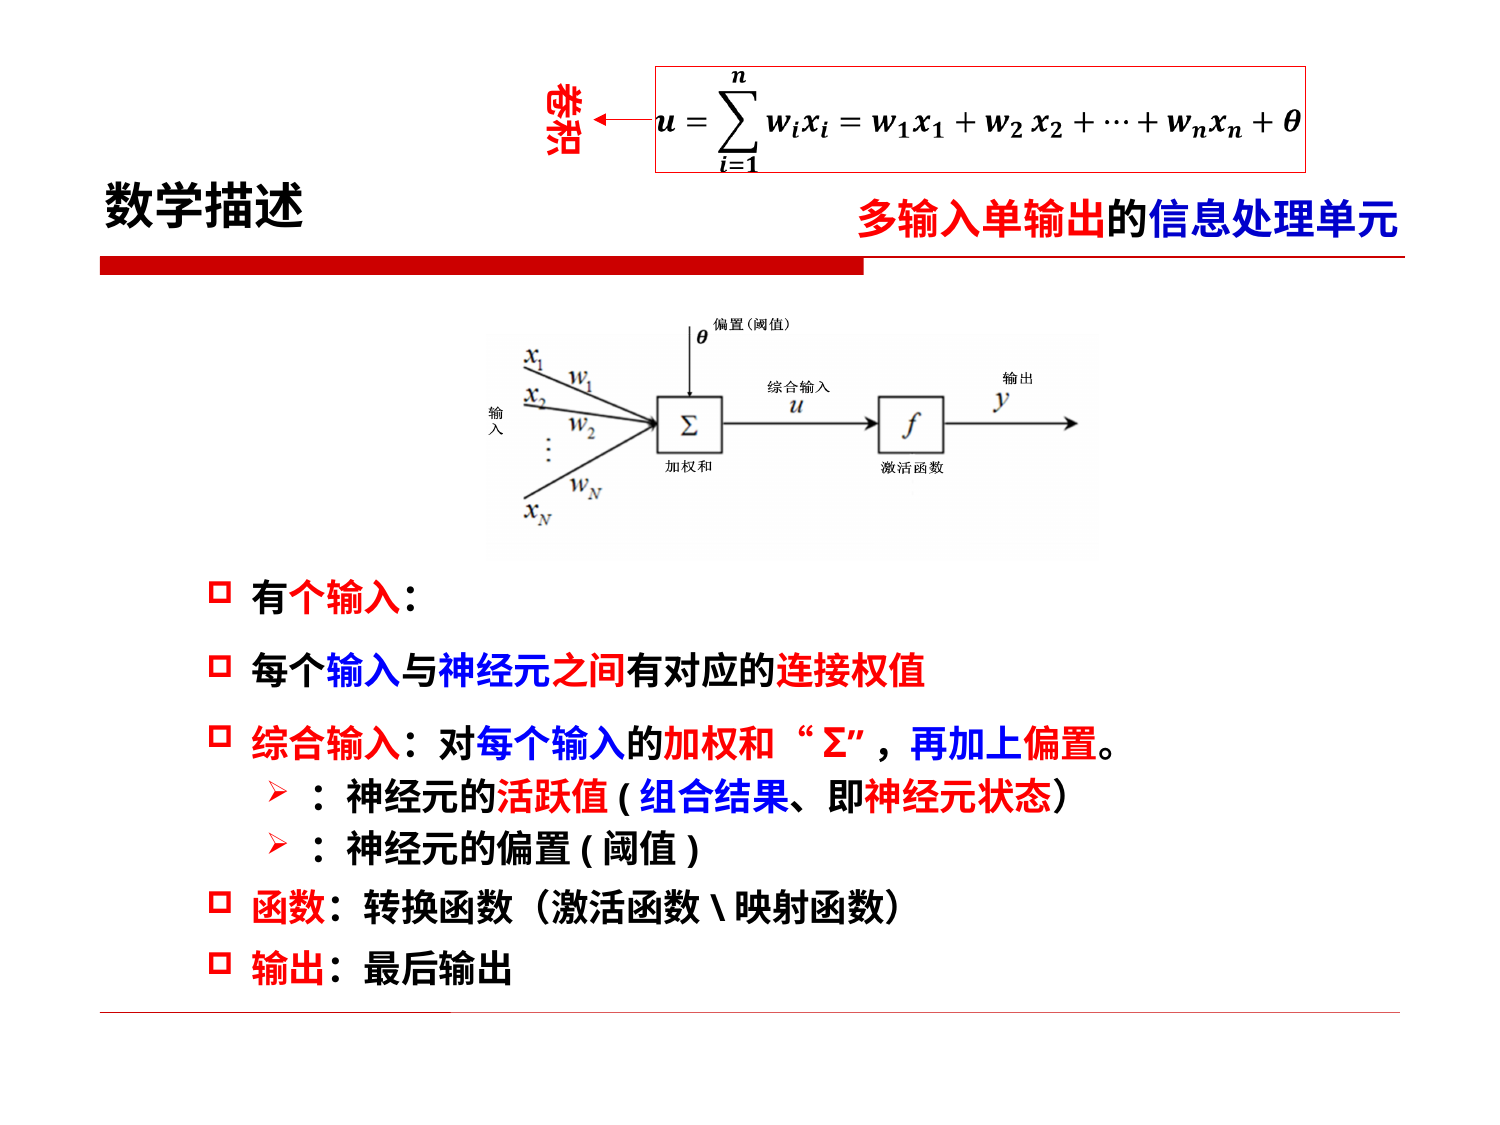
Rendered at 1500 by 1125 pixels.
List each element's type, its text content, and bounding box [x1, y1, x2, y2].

text_box 多输入单输出的信息处理单元 [855, 185, 1412, 250]
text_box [542, 66, 1306, 173]
text_box 数学描述 [104, 174, 324, 235]
picture [478, 310, 1099, 561]
